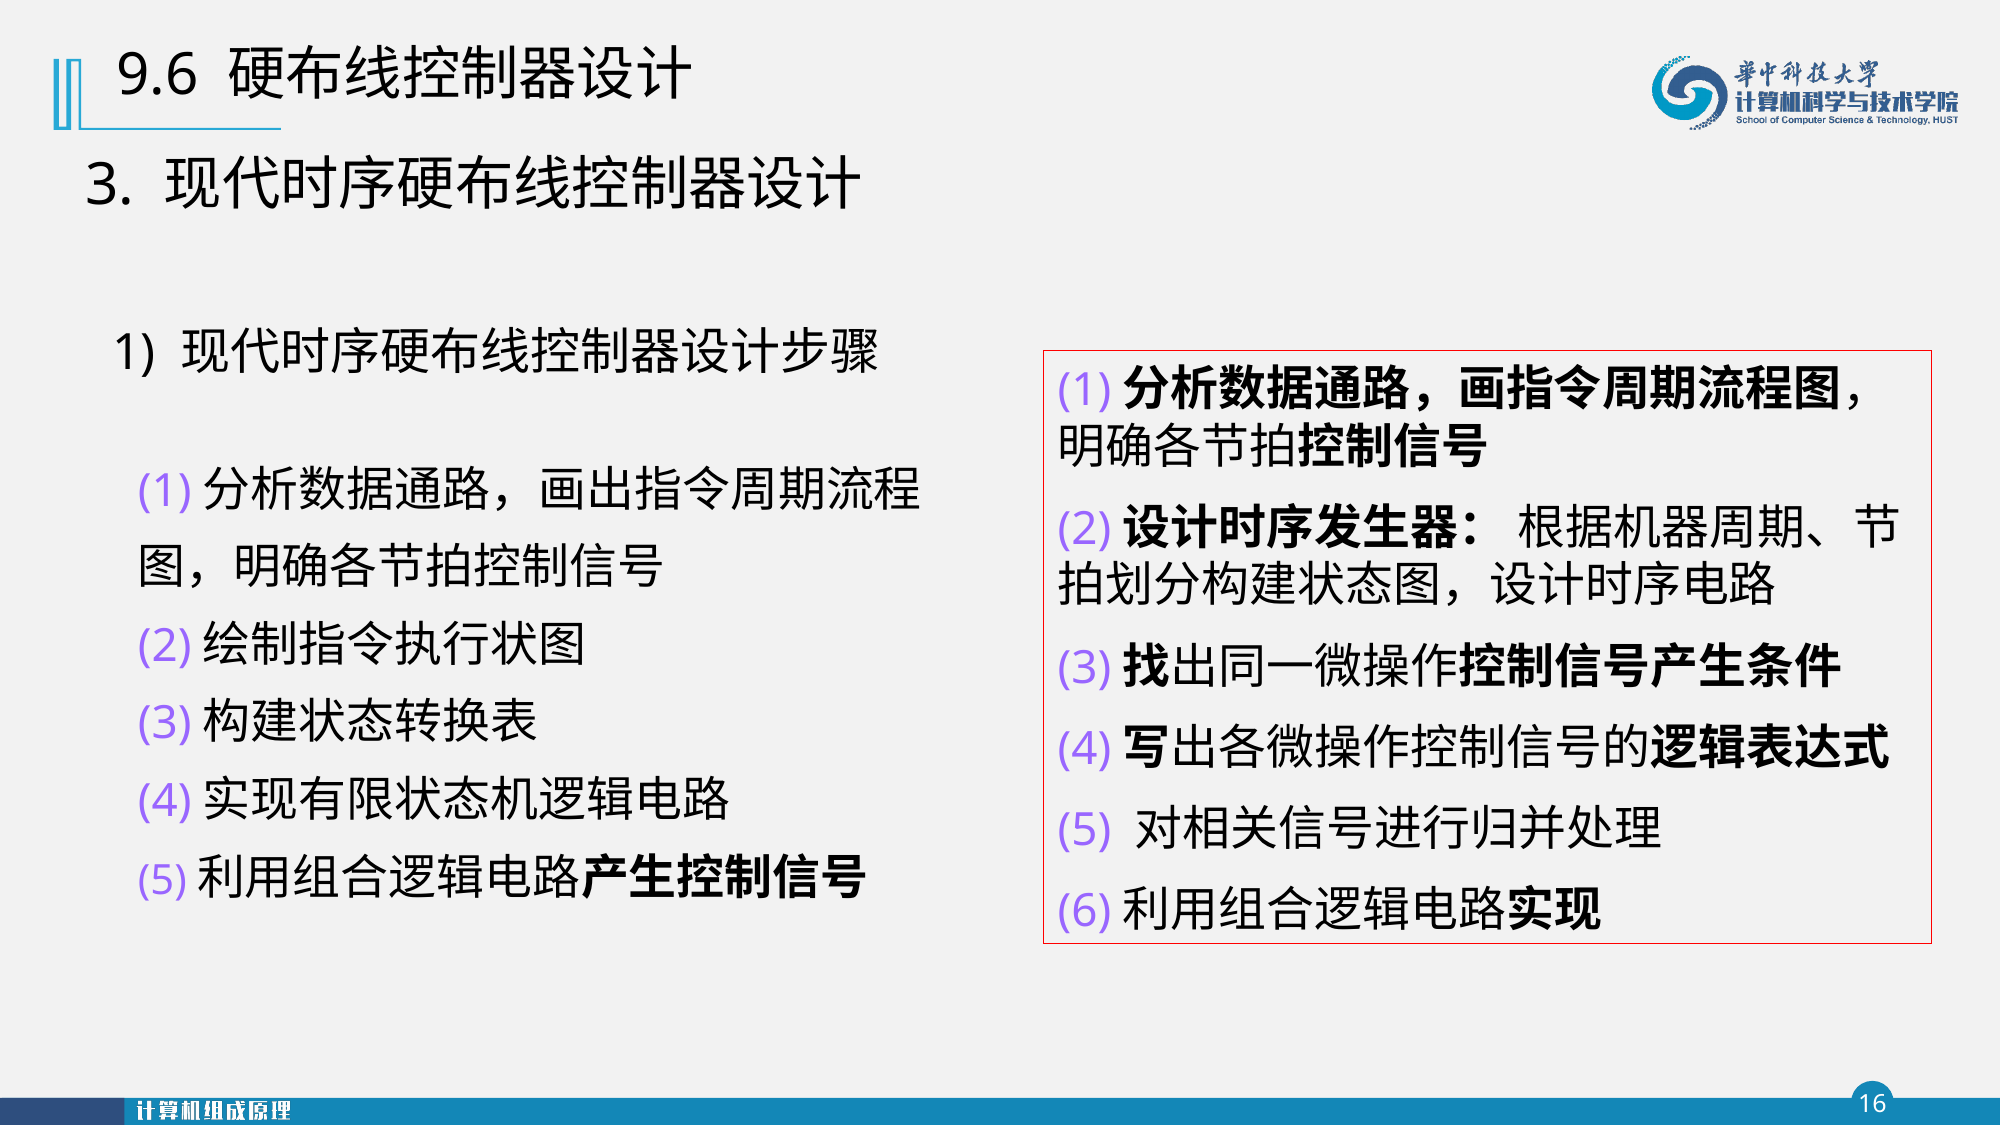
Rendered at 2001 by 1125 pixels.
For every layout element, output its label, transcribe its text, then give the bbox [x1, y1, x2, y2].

picture [1652, 56, 1678, 81]
text_box 3. 现代时序硬布线控制器设计 [71, 138, 1102, 224]
text_box (1)分析数据通路，画出指令周期流程图，明确各节拍控制信号 (2)绘制指令执行状图 (3)构建状态转换表 (4)实现有限状态机逻辑电路 (5)利用组合逻辑电路产生控制信号 [123, 431, 960, 911]
text_box (1)分析数据通路，画指令周期流程图，明确各节拍控制信号 (2)设计时序发生器： 根据机器周期、节拍划分构建状态图，设计时序电路 (3)找出同一微操作控制信号产生条件 (4)写出各微操作控制信号的逻辑表达式 (5) 对相关信号进行归并处理 (6)利用组合逻辑电路实现 [1043, 350, 1932, 944]
picture [1652, 56, 1958, 130]
text_box 9.6 硬布线控制器设计 [101, 24, 849, 126]
text_box 1) 现代时序硬布线控制器设计步骤 [97, 312, 896, 388]
